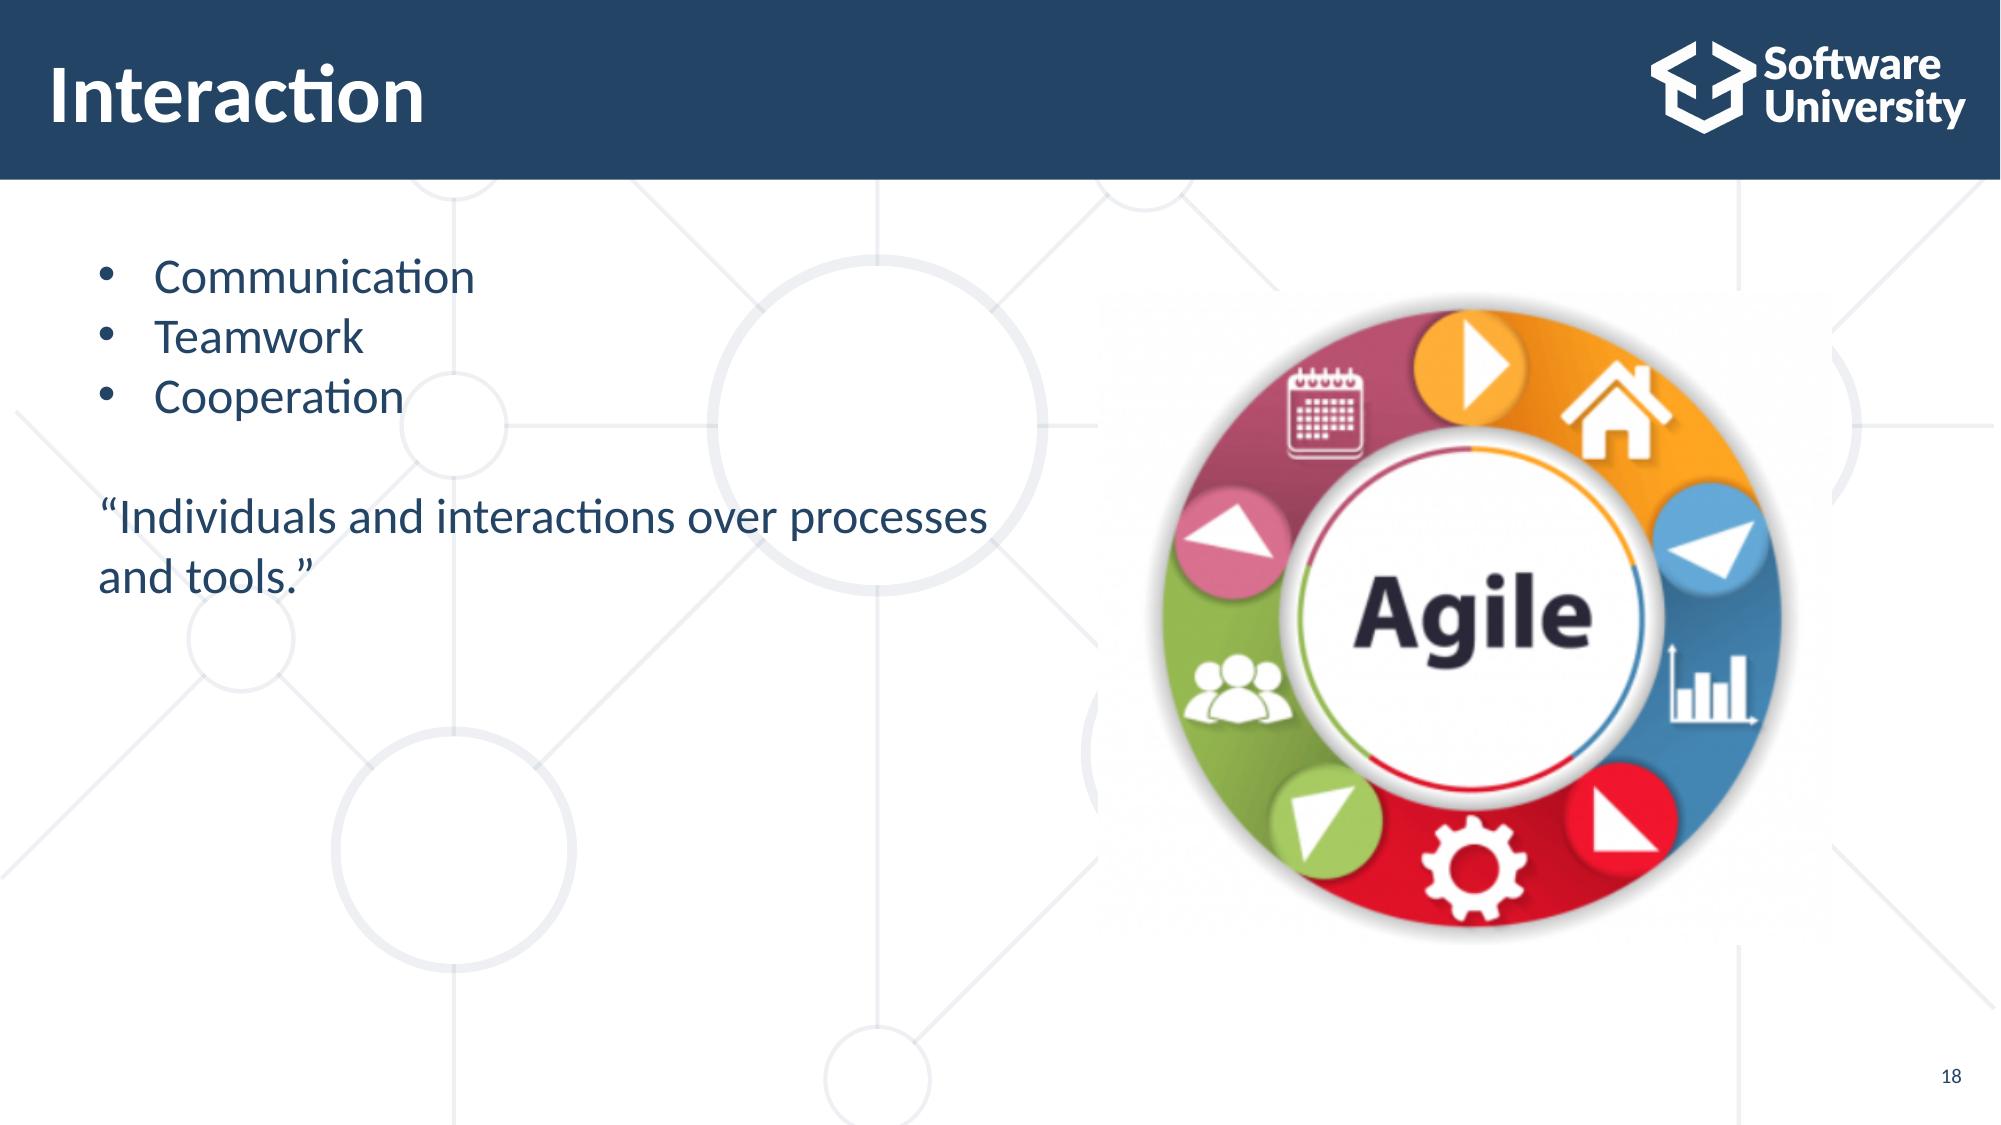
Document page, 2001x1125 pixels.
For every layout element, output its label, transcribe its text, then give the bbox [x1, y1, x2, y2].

picture [1651, 41, 1966, 134]
picture [1097, 291, 1832, 945]
slide_number 18 [1897, 1049, 1968, 1101]
text_box Communication Teamwork Cooperation “Individuals and interactions over processes and tools.” [83, 235, 1065, 611]
title Interaction [31, 16, 1625, 162]
